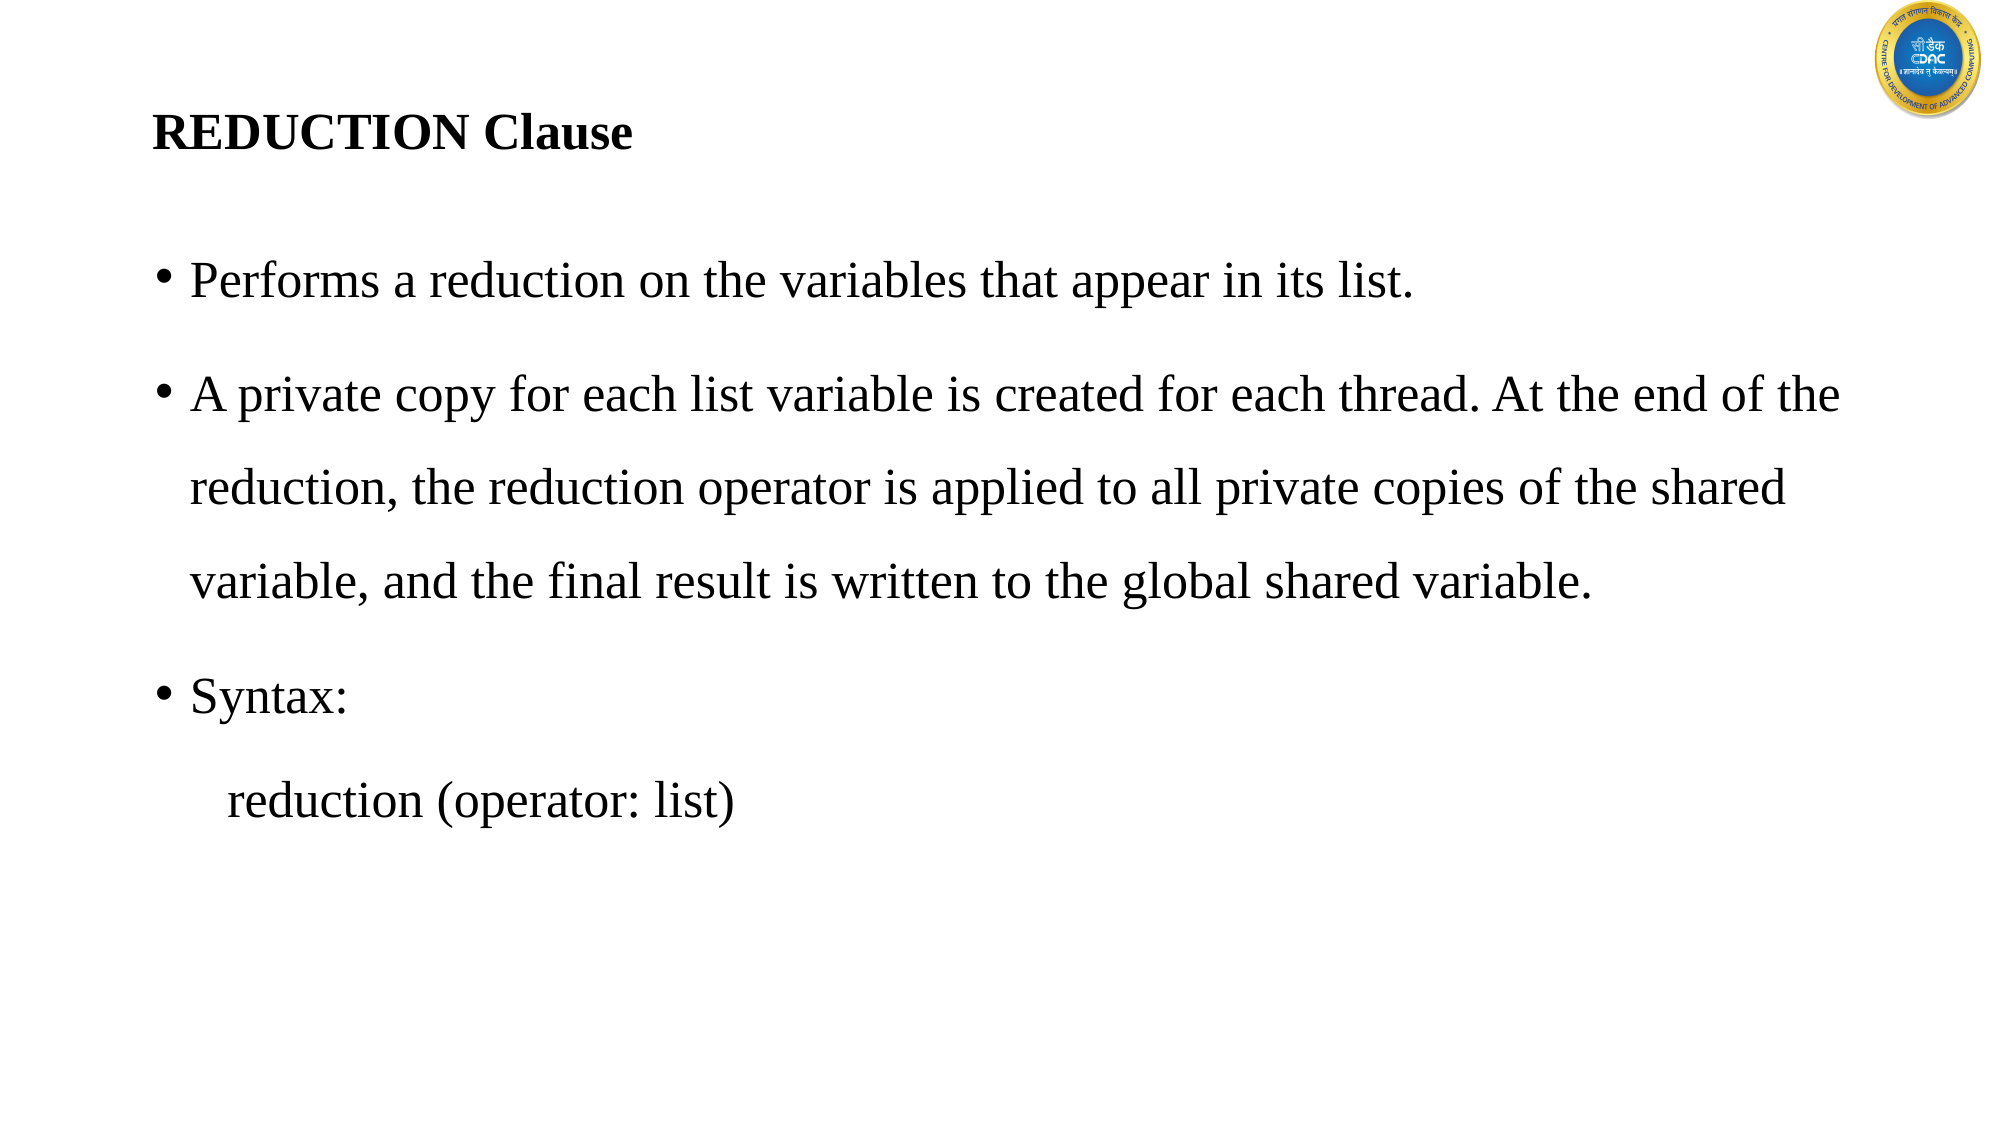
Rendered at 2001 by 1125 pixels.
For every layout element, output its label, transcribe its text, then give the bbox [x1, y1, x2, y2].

list Performs a reduction on the variables that appear in its list. A private copy for each list variable is created for each thread. At the end of the reduction, the reduction operator is applied to all private copies of the shared variable, and the final result is written to the global shared variable. Syntax: reduction (operator: list) [137, 206, 1863, 1014]
title REDUCTION Clause [137, 59, 1863, 206]
picture [1874, 0, 1982, 120]
